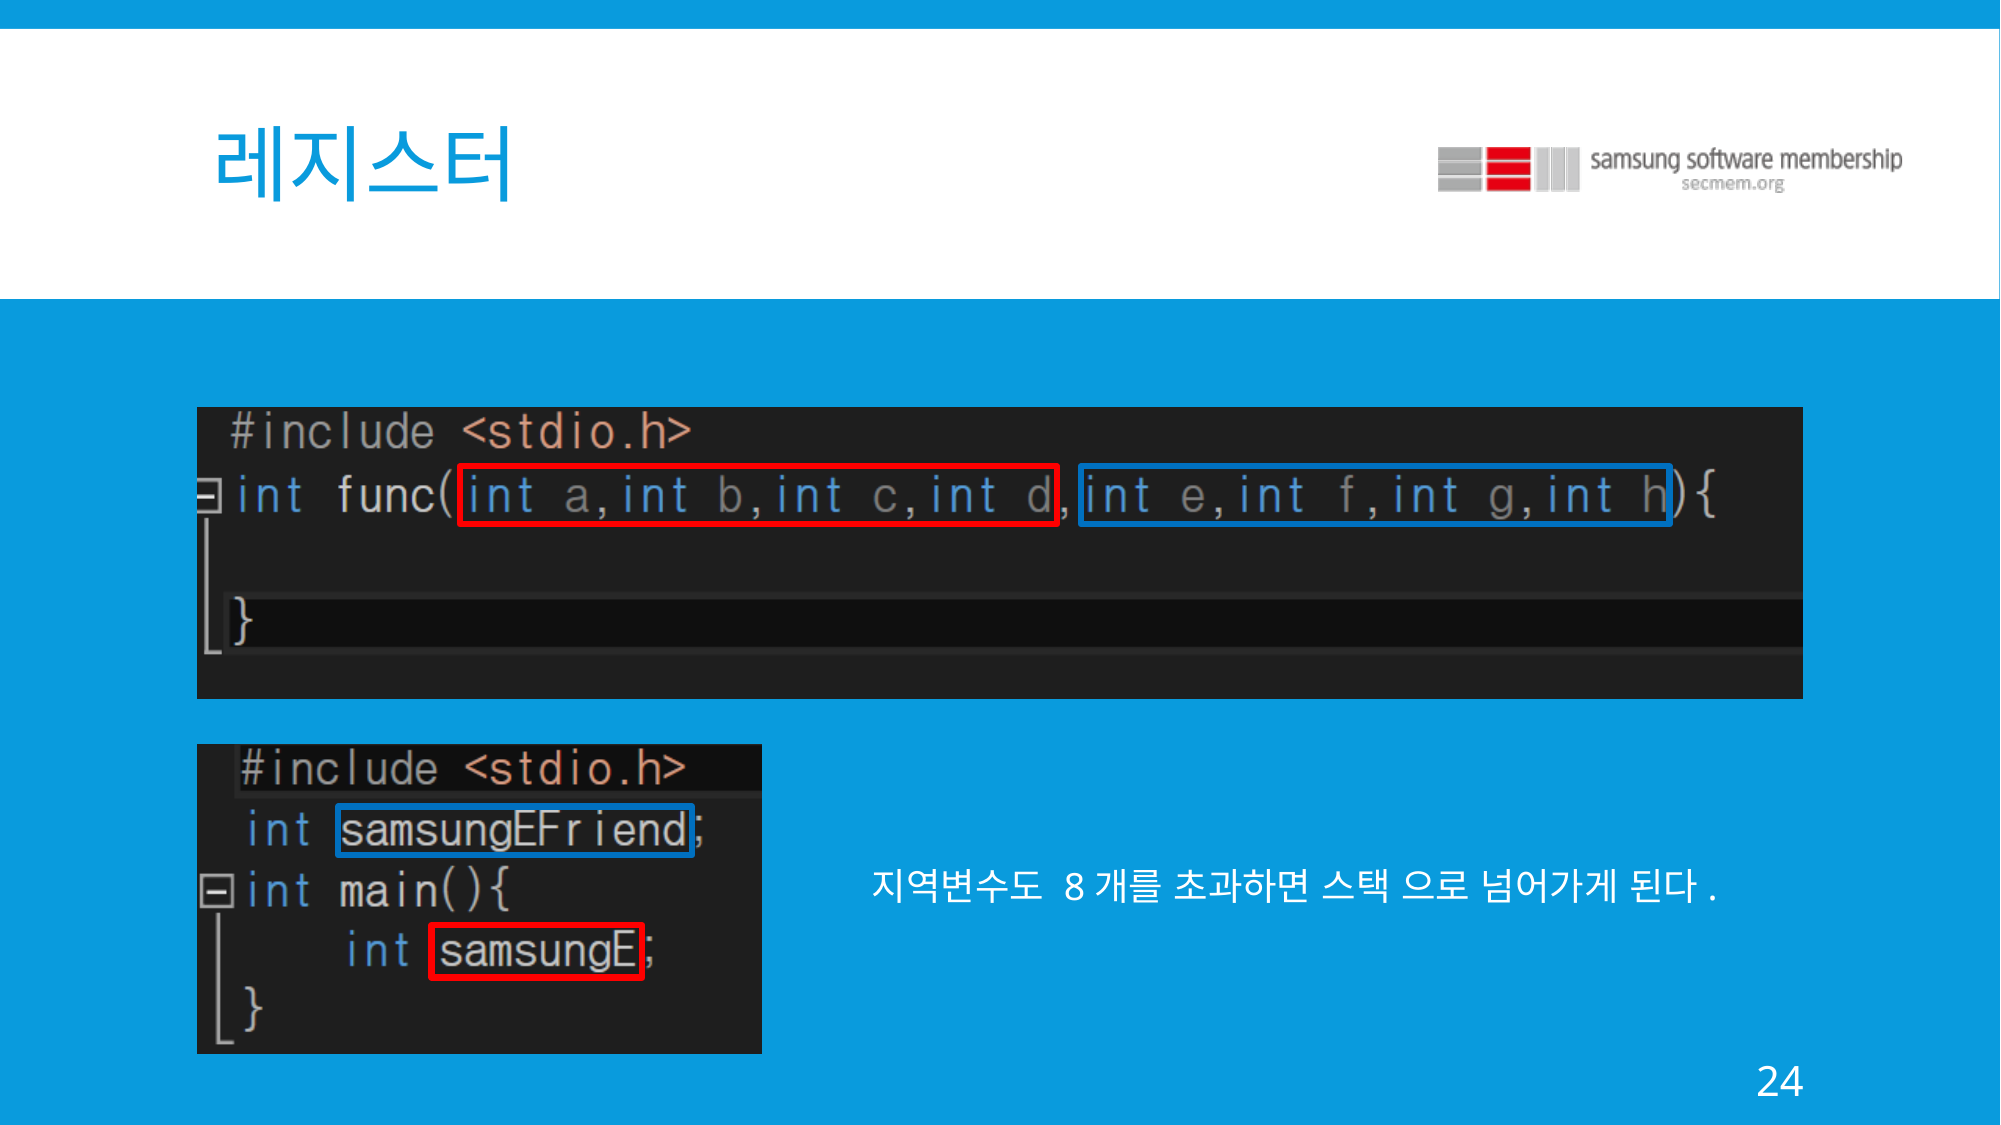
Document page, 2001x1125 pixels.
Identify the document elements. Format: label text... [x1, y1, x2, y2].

title 레지스터 [197, 46, 1803, 295]
picture [198, 745, 761, 1053]
text_box 지역변수도 8개를 초과하면 스택 으로 넘어가게 된다. [857, 855, 1803, 916]
picture [1803, 147, 1904, 193]
slide_number 24 [1748, 1053, 1904, 1114]
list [197, 407, 1803, 699]
